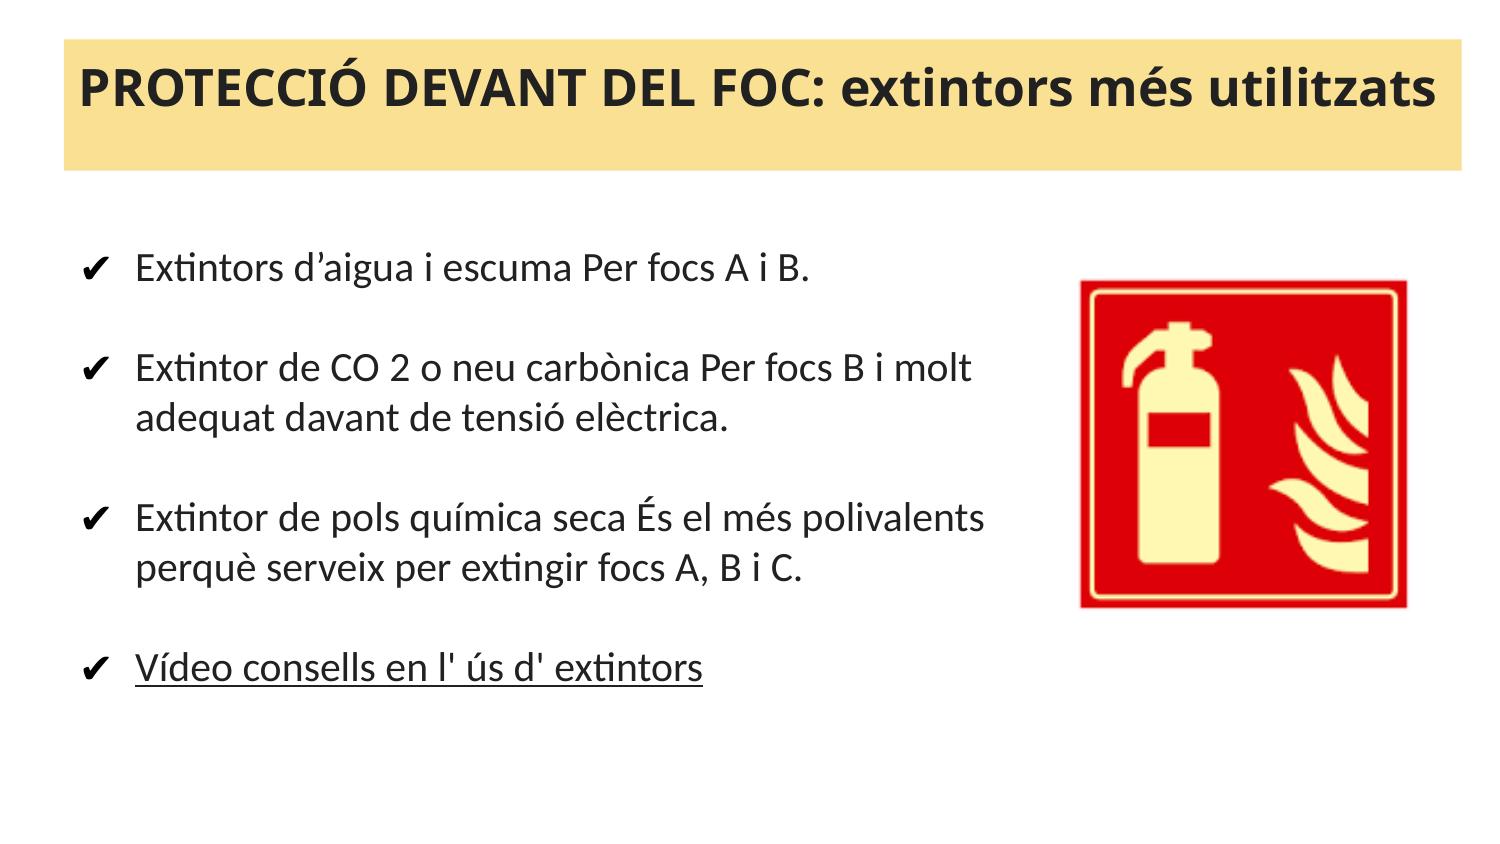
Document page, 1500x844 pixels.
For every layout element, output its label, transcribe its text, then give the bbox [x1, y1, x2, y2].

text_box Extintors d’aigua i escuma Per focs A i B. Extintor de CO 2 o neu carbònica Per focs B i molt adequat davant de tensió elèctrica. Extintor de pols química seca És el més polivalents perquè serveix per extingir focs A, B i C. Vídeo consells en l' ús d' extintors [63, 224, 1030, 722]
title PROTECCIÓ DEVANT DEL FOC: extintors més utilitzats [63, 39, 1462, 171]
picture [1076, 277, 1412, 613]
